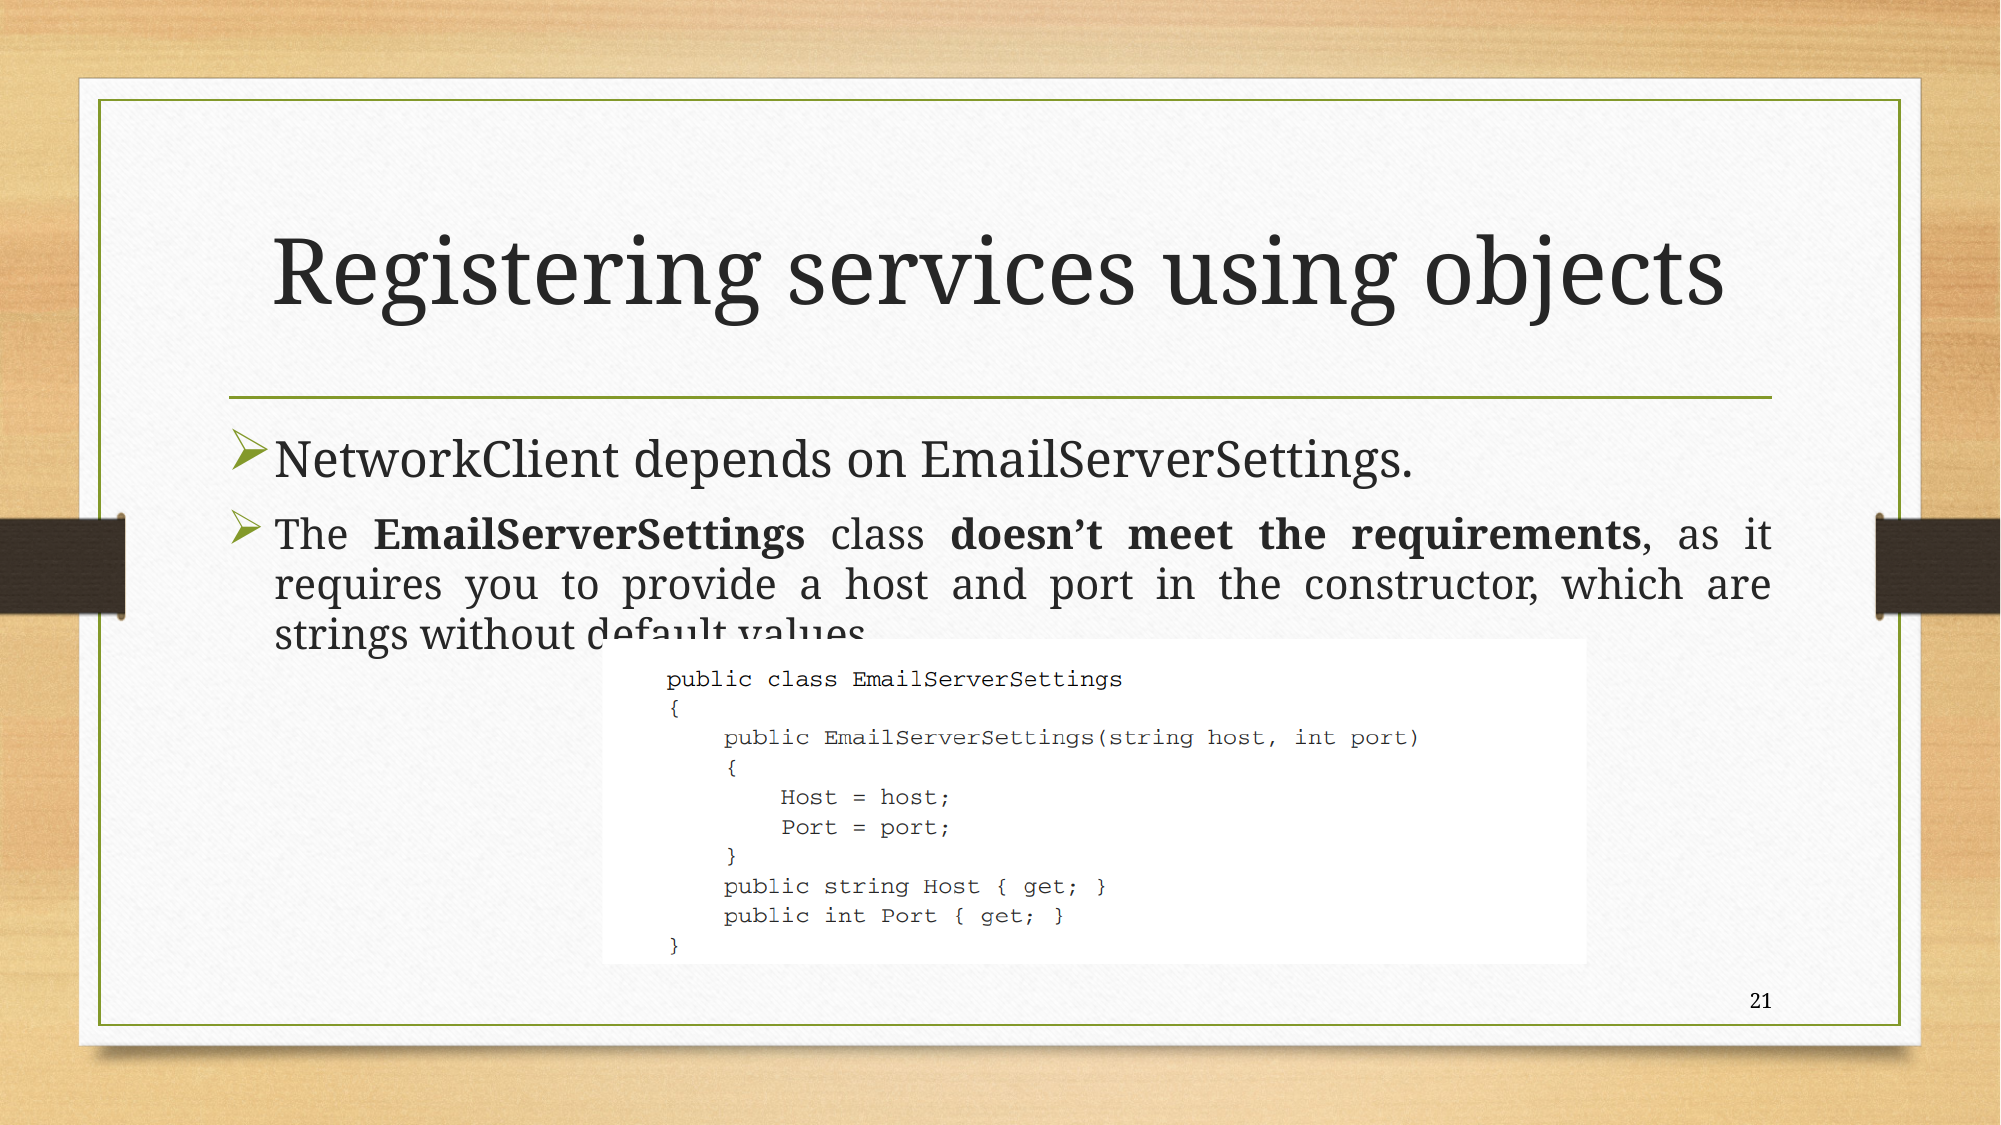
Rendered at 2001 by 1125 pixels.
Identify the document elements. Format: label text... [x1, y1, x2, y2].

list NetworkClient depends on EmailServerSettings. The EmailServerSettings class doesn’t meet the requirements, as it requires you to provide a host and port in the constructor, which are strings without default values. [212, 419, 1788, 964]
picture [0, 0, 2001, 1125]
title Registering services using objects [212, 161, 1788, 375]
slide_number 21 [1698, 979, 1788, 1025]
